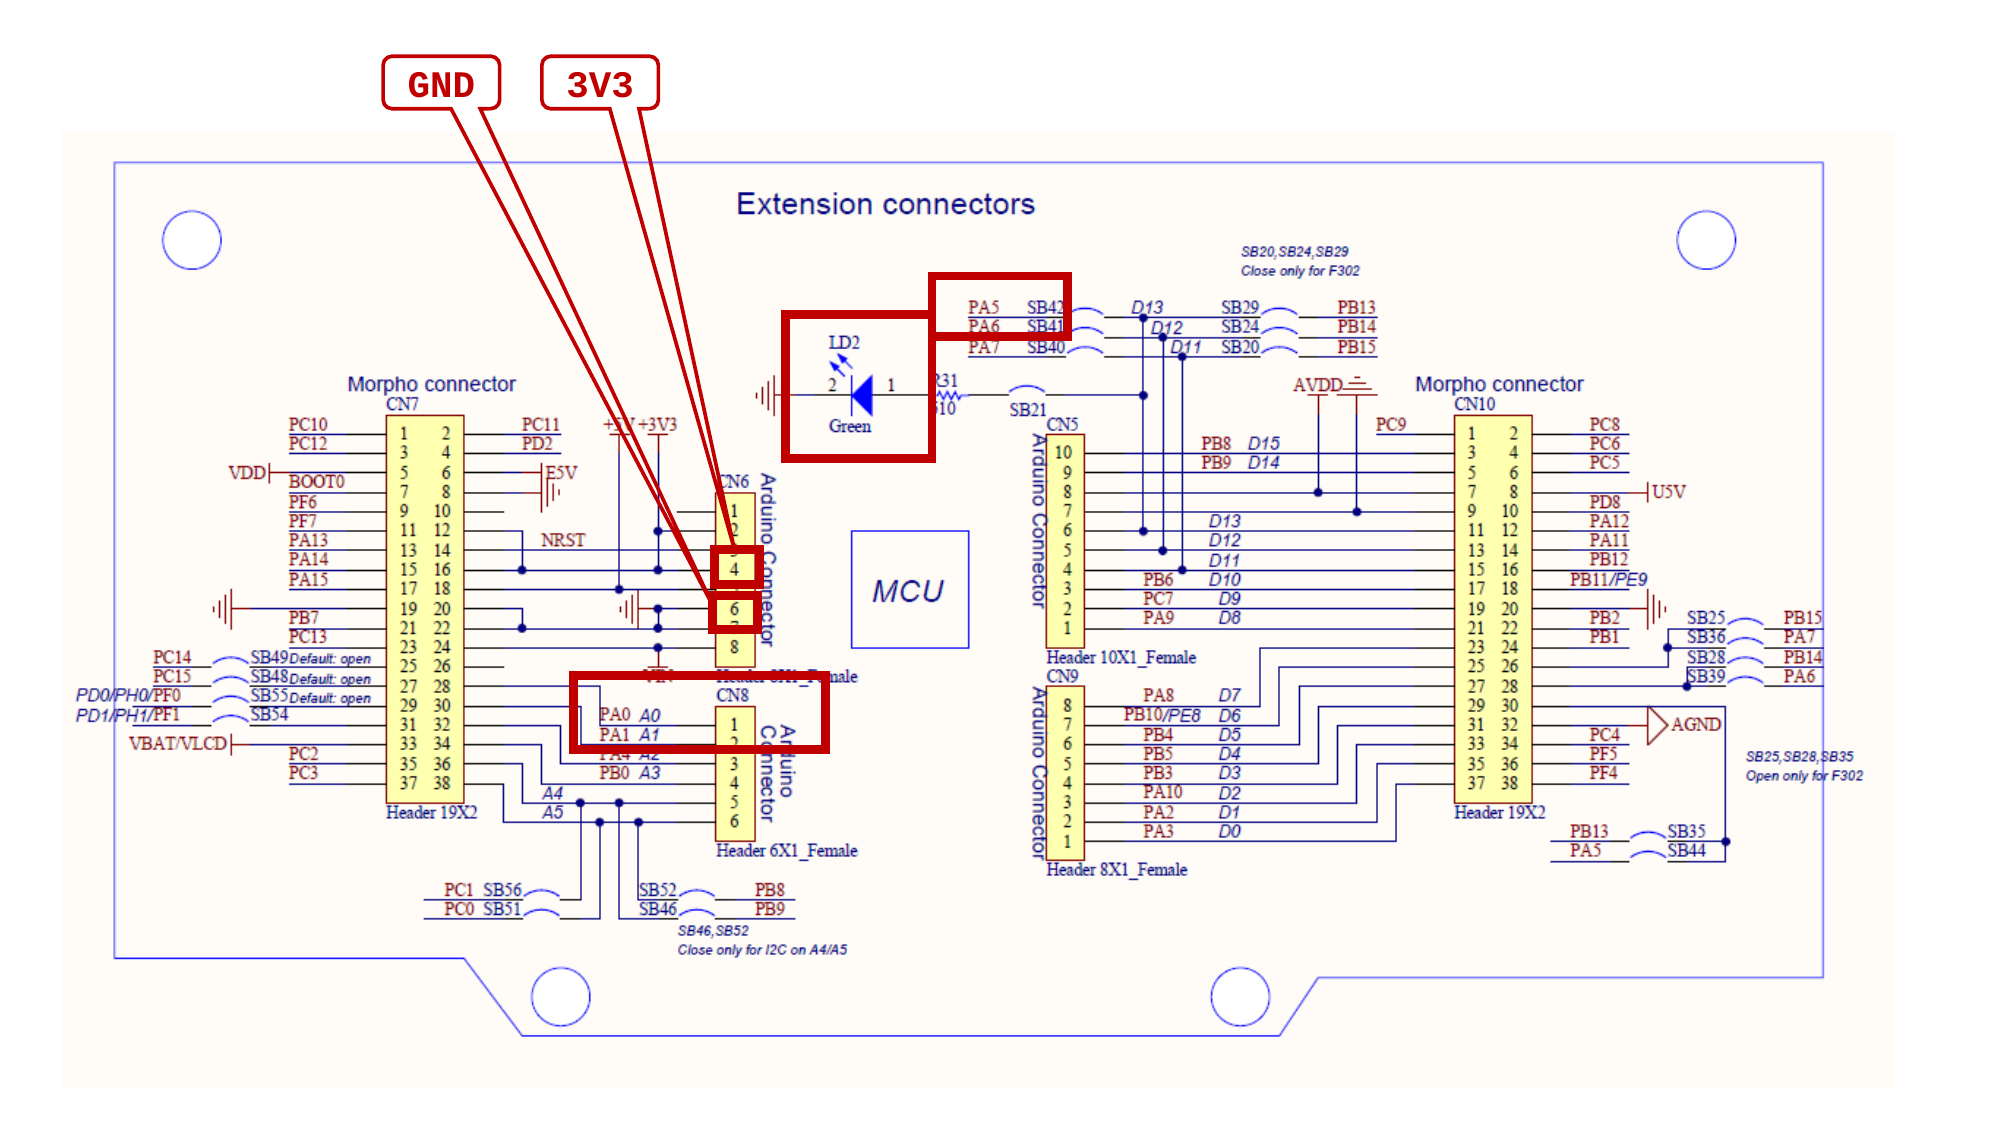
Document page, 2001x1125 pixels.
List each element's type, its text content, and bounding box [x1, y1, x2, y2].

picture [61, 131, 1895, 1089]
text_box 3V3 [540, 55, 660, 131]
text_box GND [382, 55, 501, 131]
